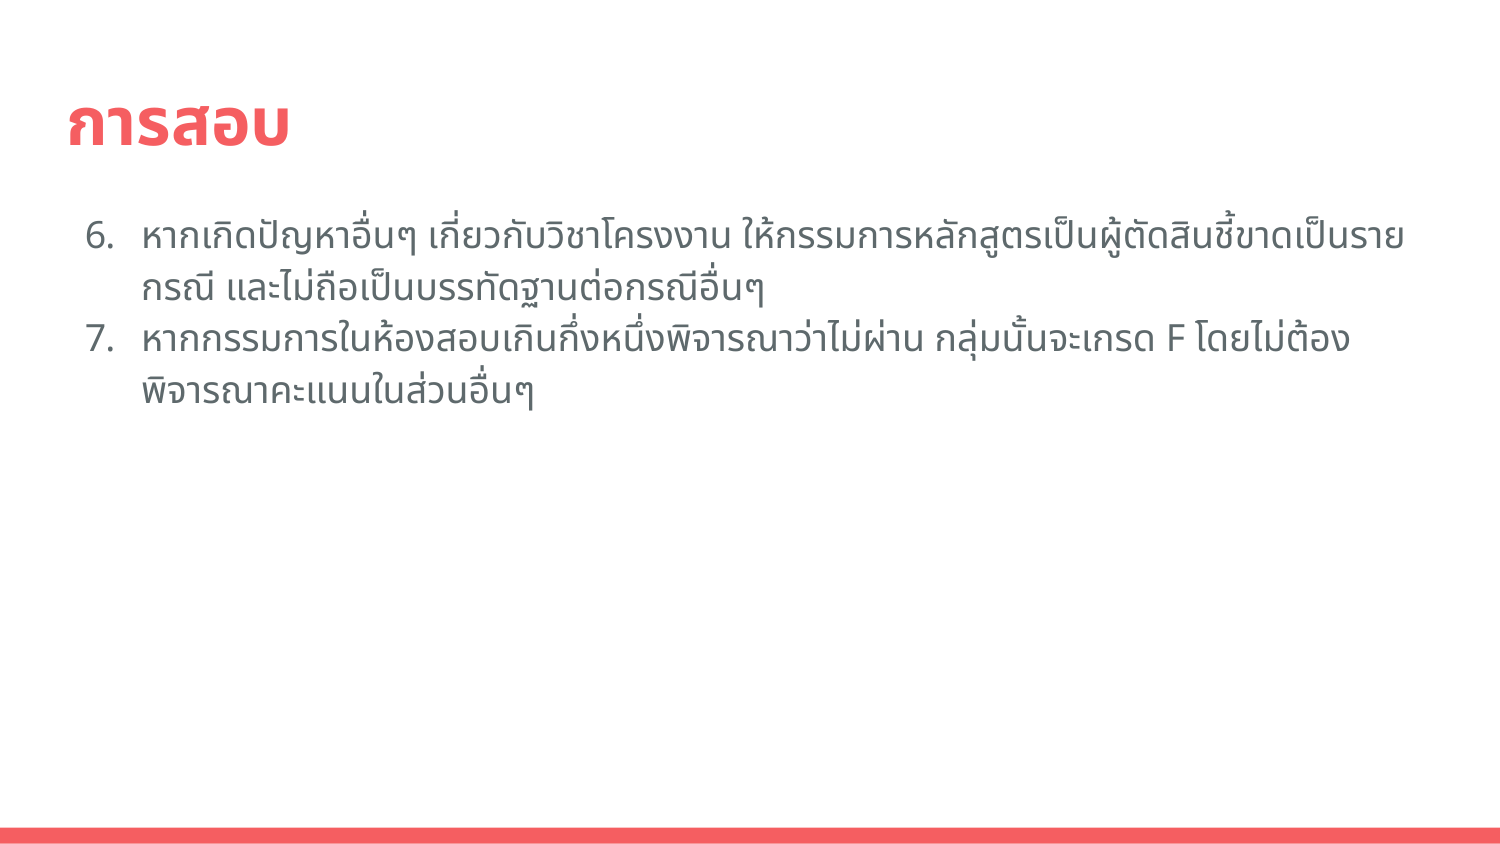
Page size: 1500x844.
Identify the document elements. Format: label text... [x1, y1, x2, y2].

list หากเกิดปัญหาอื่นๆ เกี่ยวกับวิชาโครงงาน ให้กรรมการหลักสูตรเป็นผู้ตัดสินชี้ขาดเป็นรายกรณี และไม่ถือเป็นบรรทัดฐานต่อกรณีอื่นๆ หากกรรมการในห้องสอบเกินกึ่งหนึ่งพิจารณาว่าไม่ผ่าน กลุ่มนั้นจะเกรด F โดยไม่ต้องพิจารณาคะแนนในส่วนอื่นๆ [51, 189, 1449, 750]
title การสอบ [51, 64, 1449, 167]
